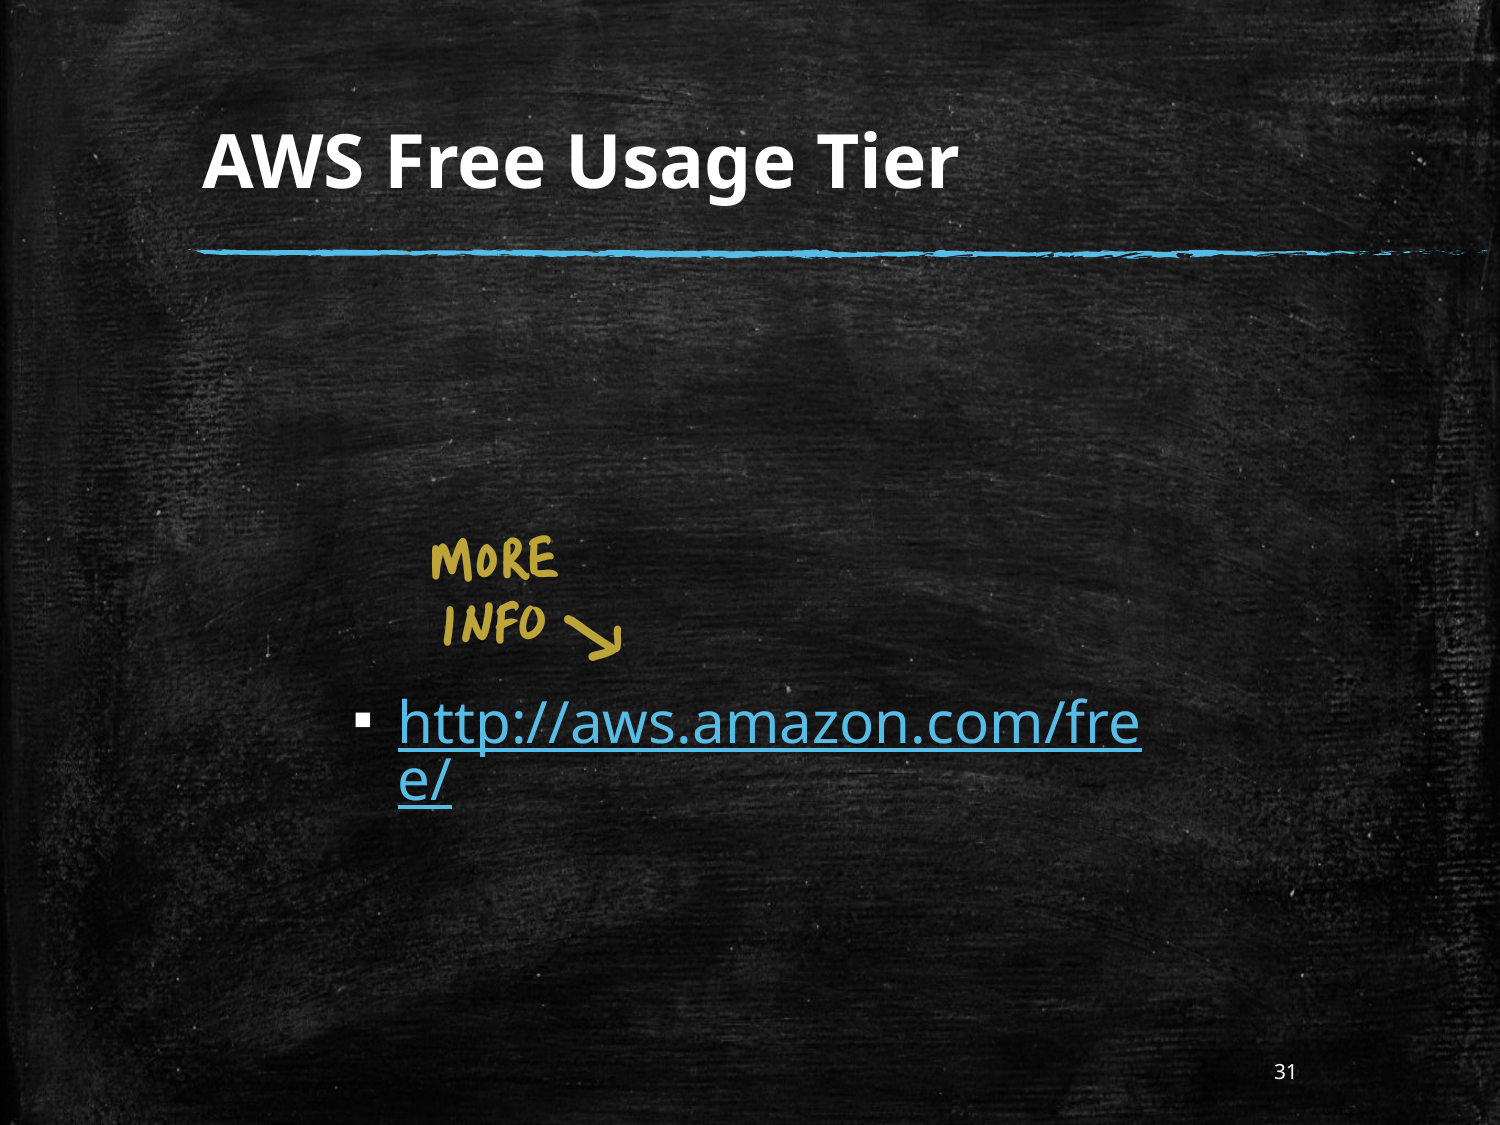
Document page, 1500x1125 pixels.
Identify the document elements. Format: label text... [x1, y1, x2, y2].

picture [424, 524, 637, 679]
title AWS Free Usage Tier [187, 45, 1313, 213]
list http://aws.amazon.com/free/ [337, 679, 1175, 767]
slide_number 31 [1172, 1050, 1313, 1096]
